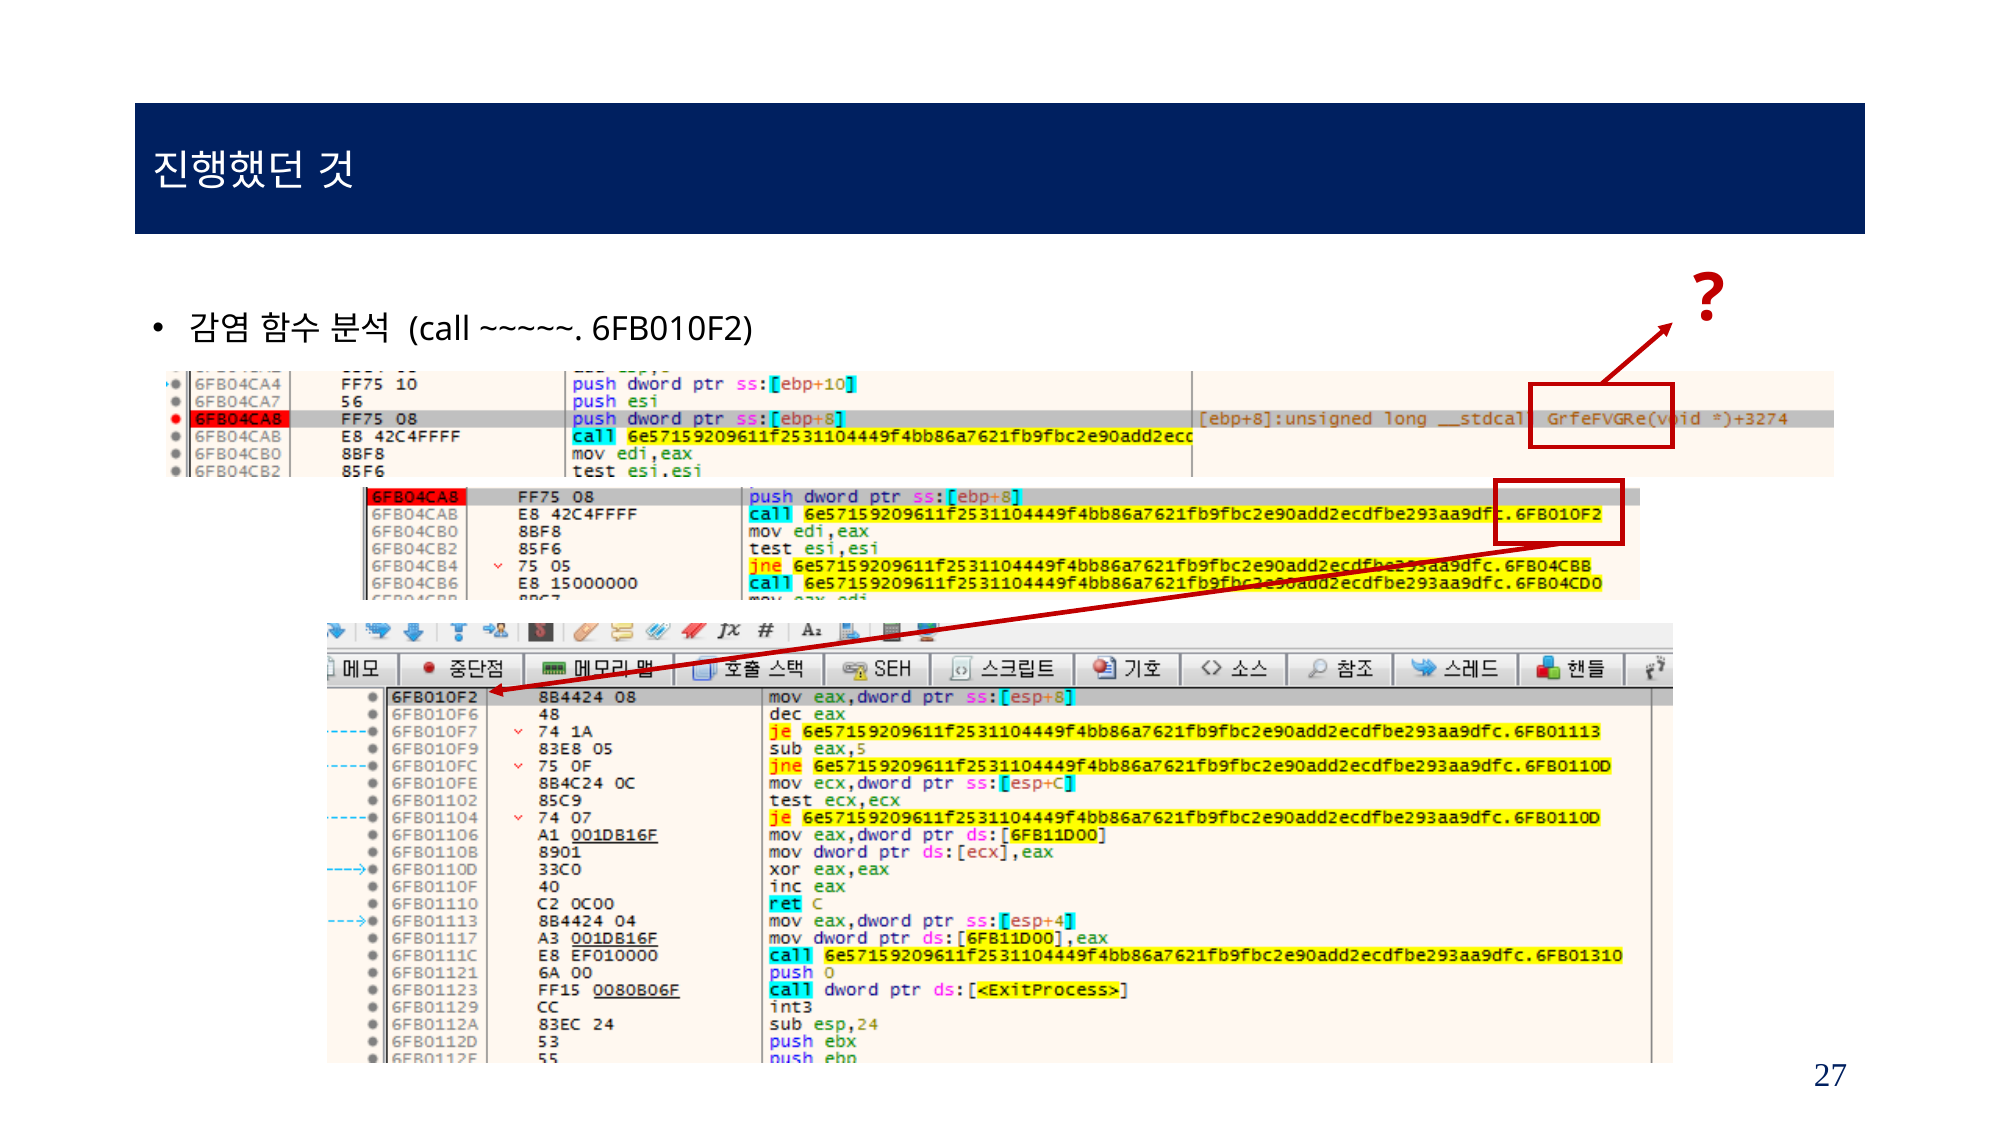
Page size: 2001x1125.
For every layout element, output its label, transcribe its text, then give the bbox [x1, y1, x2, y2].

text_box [488, 543, 1559, 692]
text_box [1494, 479, 1624, 487]
picture [327, 623, 1673, 1063]
text_box ? [1679, 246, 1780, 341]
slide_number 27 [1412, 1042, 1863, 1103]
list 감염 함수 분석 (call ~~~~~. 6FB010F2) [137, 299, 1863, 1014]
picture [166, 371, 1834, 477]
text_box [1601, 322, 1673, 384]
text_box 진행했던 것 [136, 104, 1863, 233]
picture [359, 487, 1640, 601]
